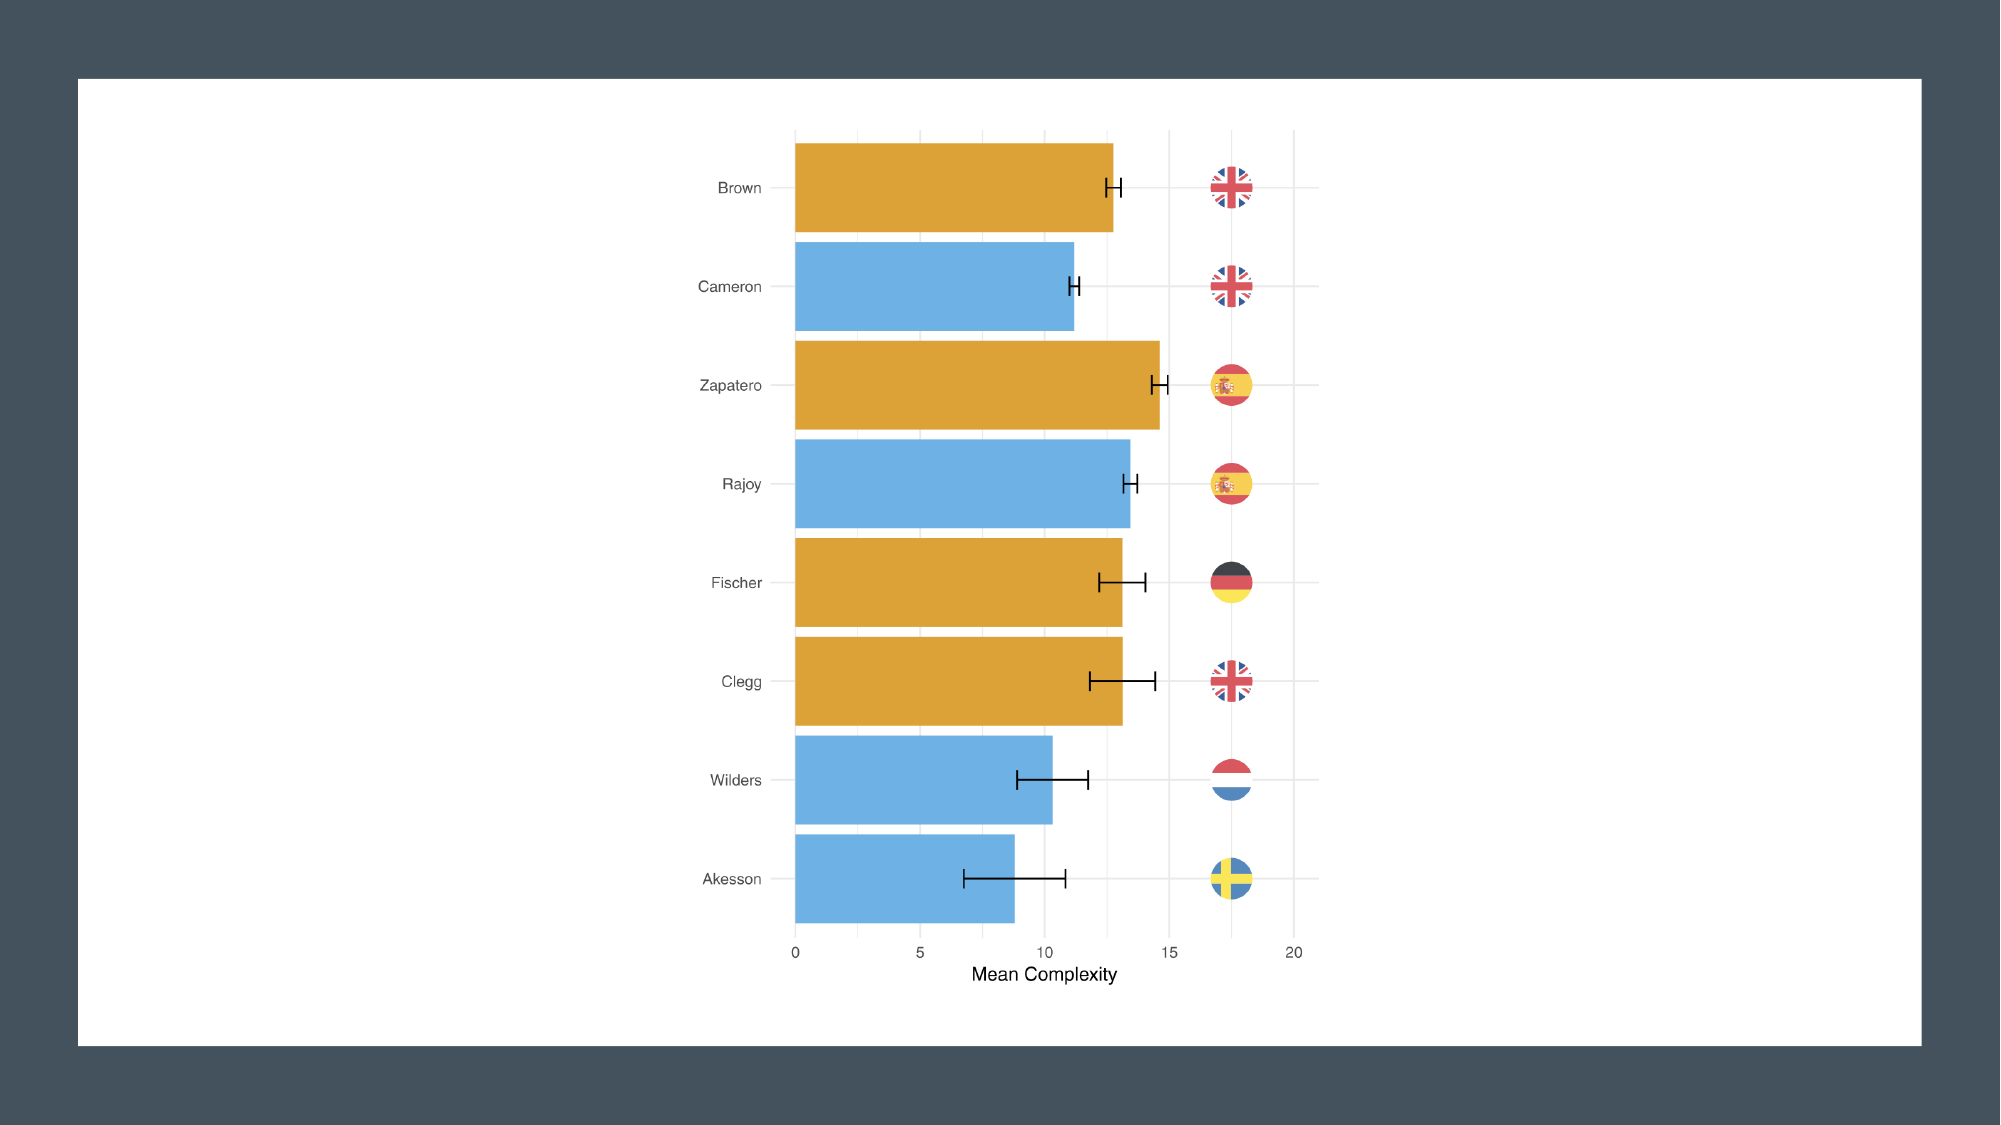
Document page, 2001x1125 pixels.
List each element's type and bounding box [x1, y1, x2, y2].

text_box [77, 78, 1923, 1047]
picture [632, 130, 1368, 995]
text_box [0, 0, 2000, 1125]
